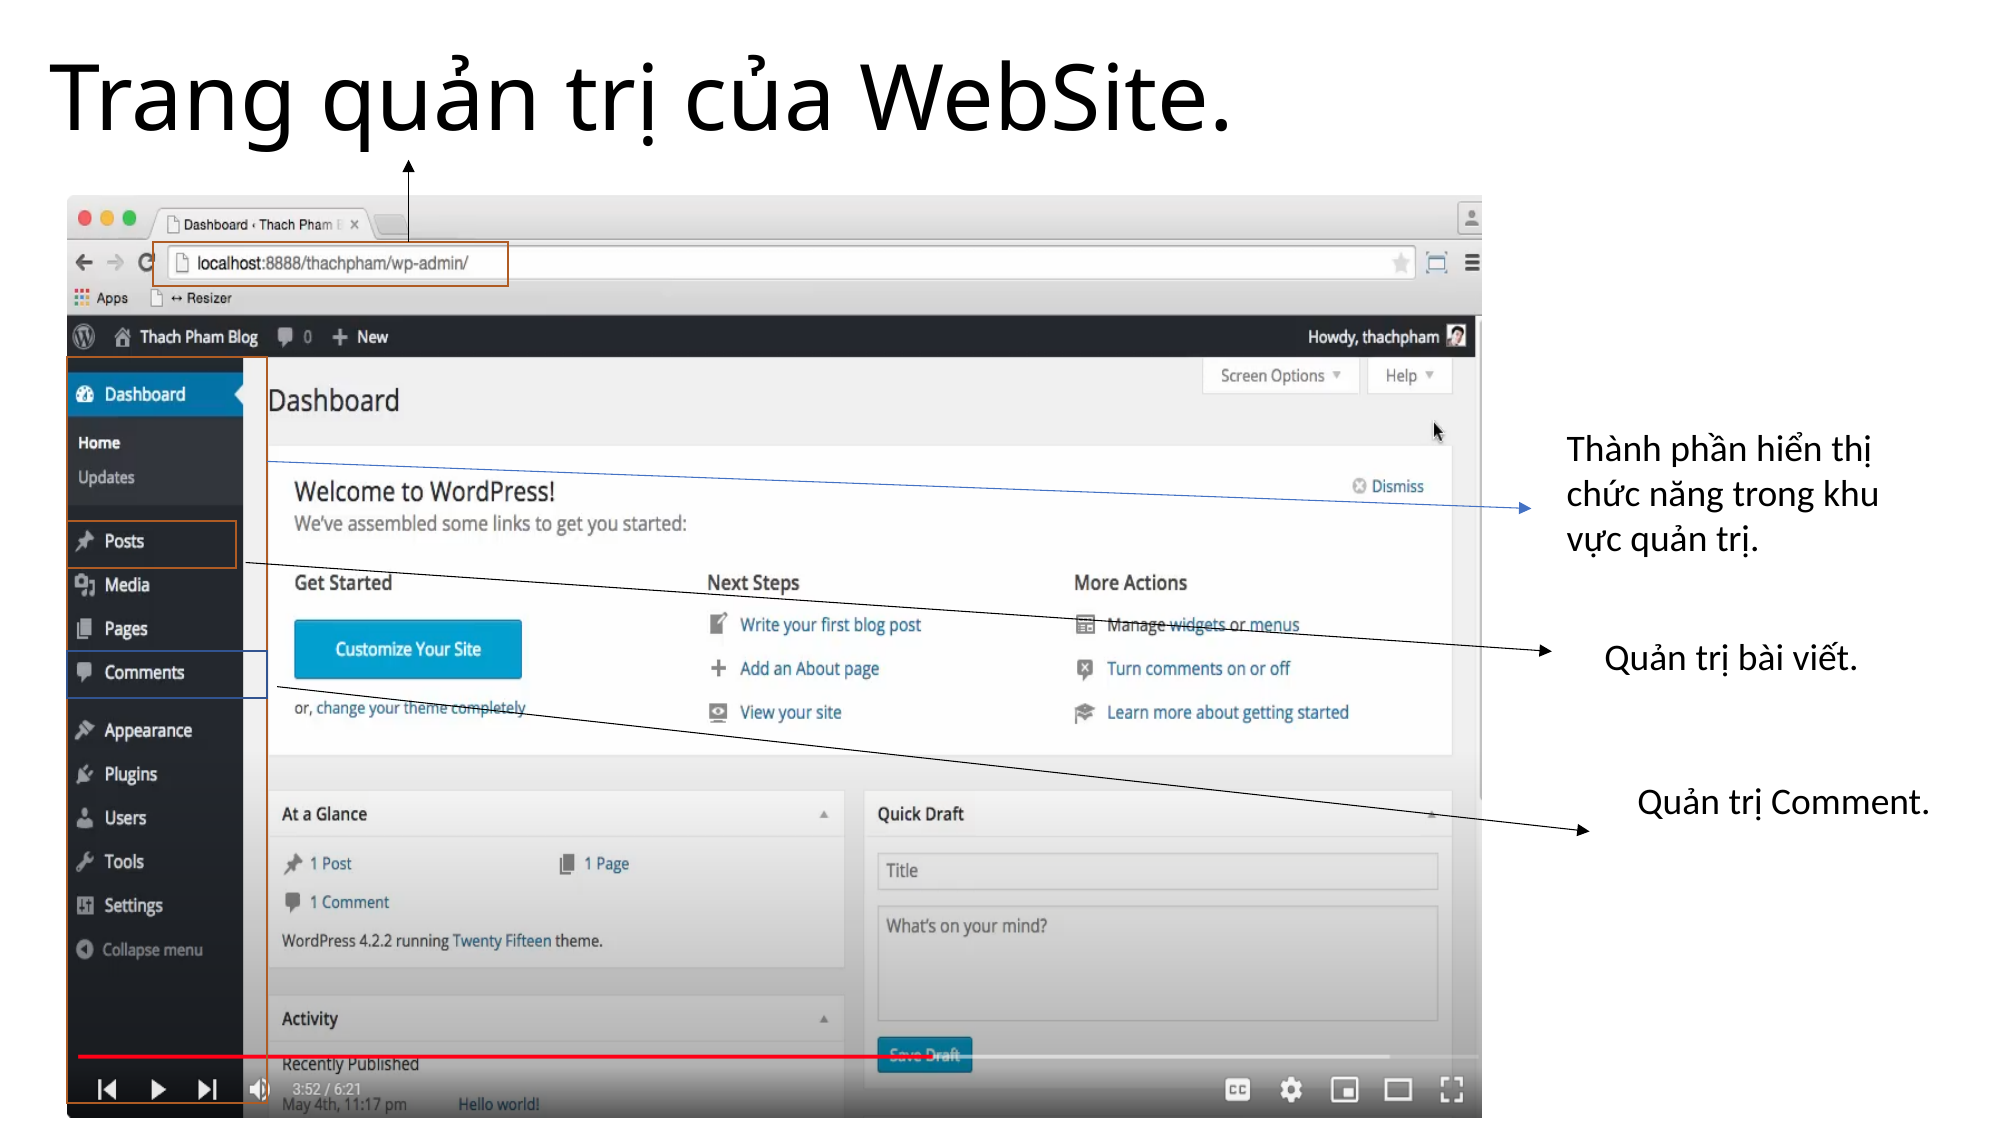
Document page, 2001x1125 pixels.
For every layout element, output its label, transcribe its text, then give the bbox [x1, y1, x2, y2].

picture [455, 652, 481, 657]
picture [426, 652, 448, 657]
picture [66, 195, 1482, 1118]
text_box Thành phần hiển thị chức năng trong khu vực quản trị. [1551, 416, 1933, 567]
text_box Quản trị Comment. [1622, 769, 1959, 830]
text_box Quản trị bài viết. [1589, 626, 2000, 686]
title Trang quản trị của WebSite. [34, 33, 1863, 169]
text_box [267, 461, 1532, 509]
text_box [277, 686, 1590, 832]
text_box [245, 562, 1552, 652]
picture [337, 652, 413, 657]
